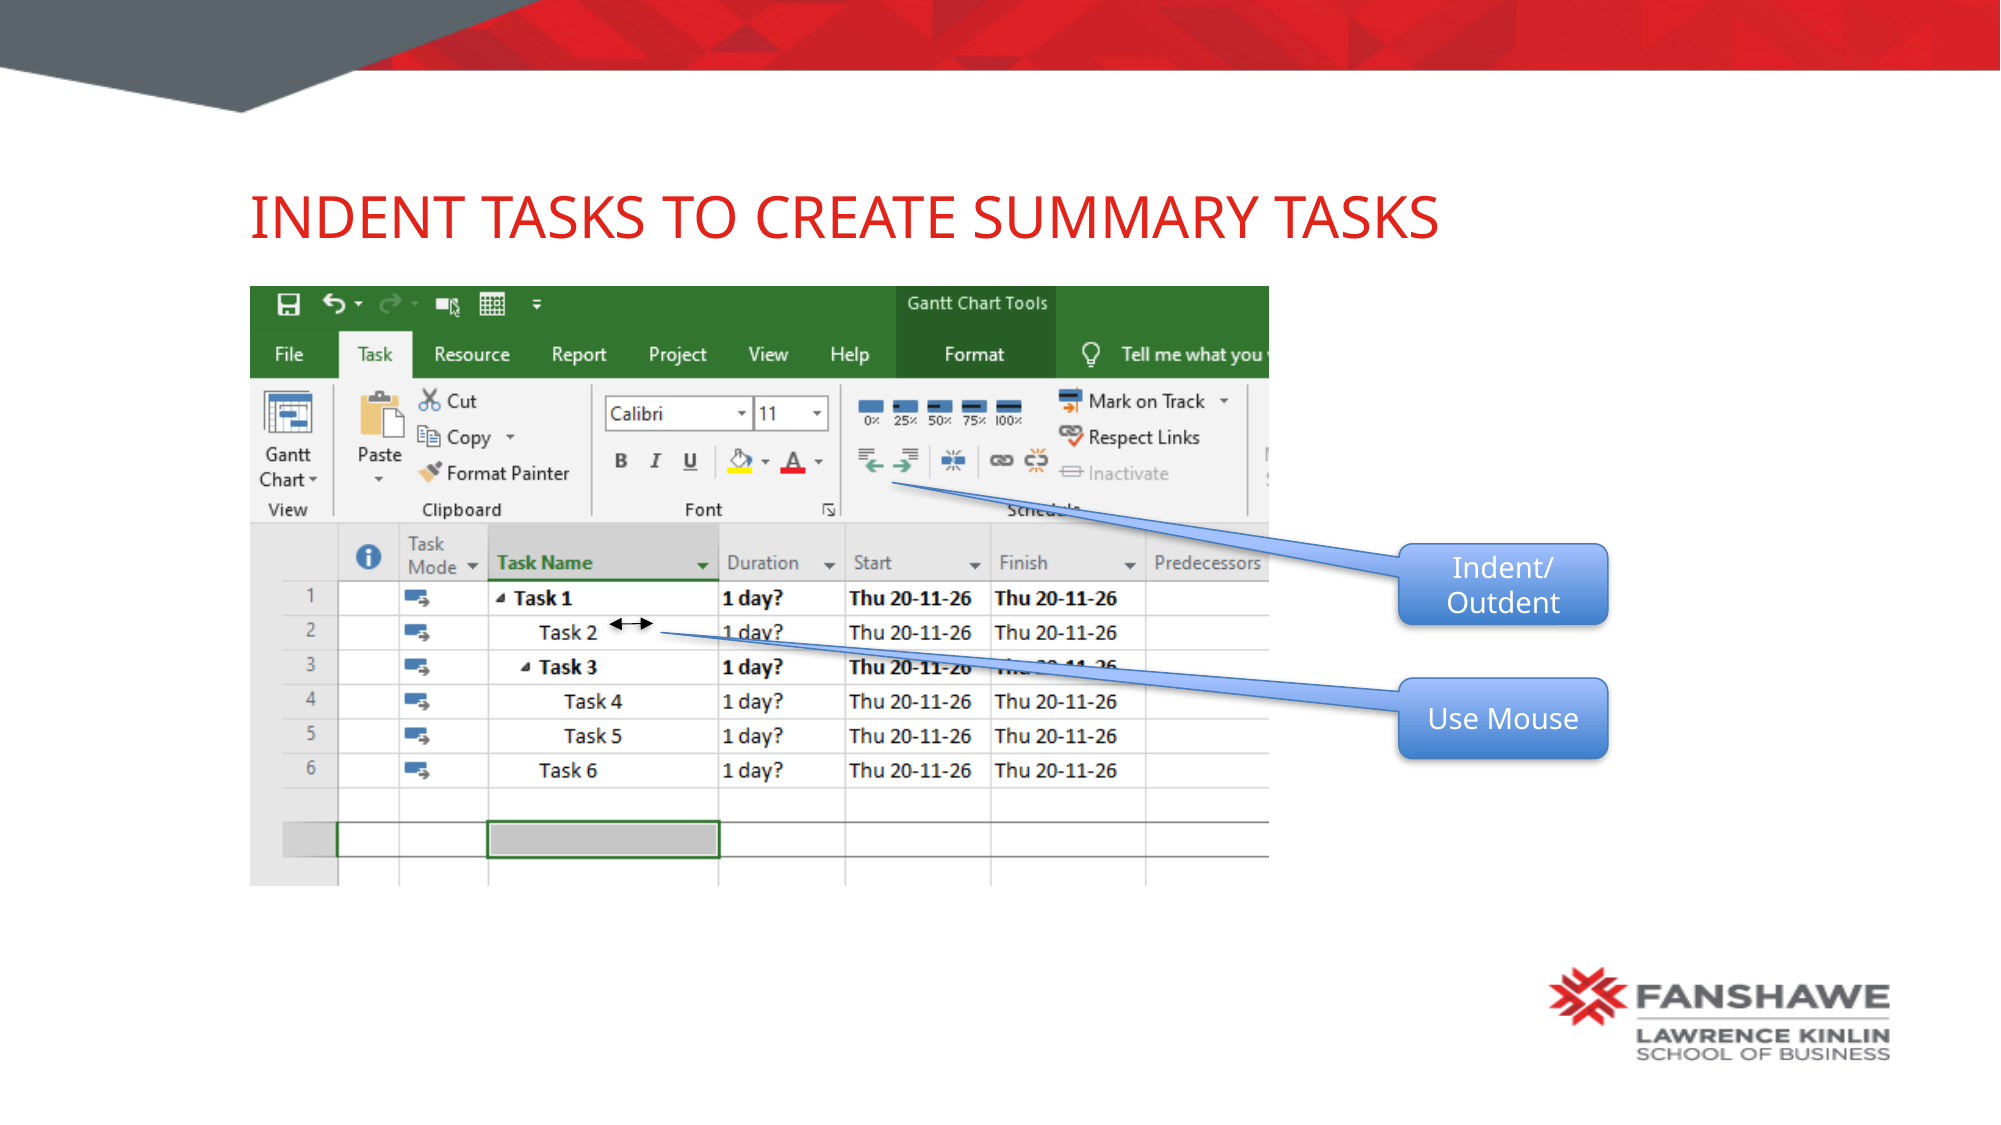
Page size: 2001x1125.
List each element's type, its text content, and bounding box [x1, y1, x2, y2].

picture [0, 907, 1988, 1125]
picture [0, 0, 2000, 114]
text_box Indent/ Outdent [1274, 537, 1609, 626]
picture [250, 286, 1269, 886]
title Indent tasks to create Summary tasks [250, 169, 1866, 251]
text_box Use Mouse [1274, 677, 1609, 760]
